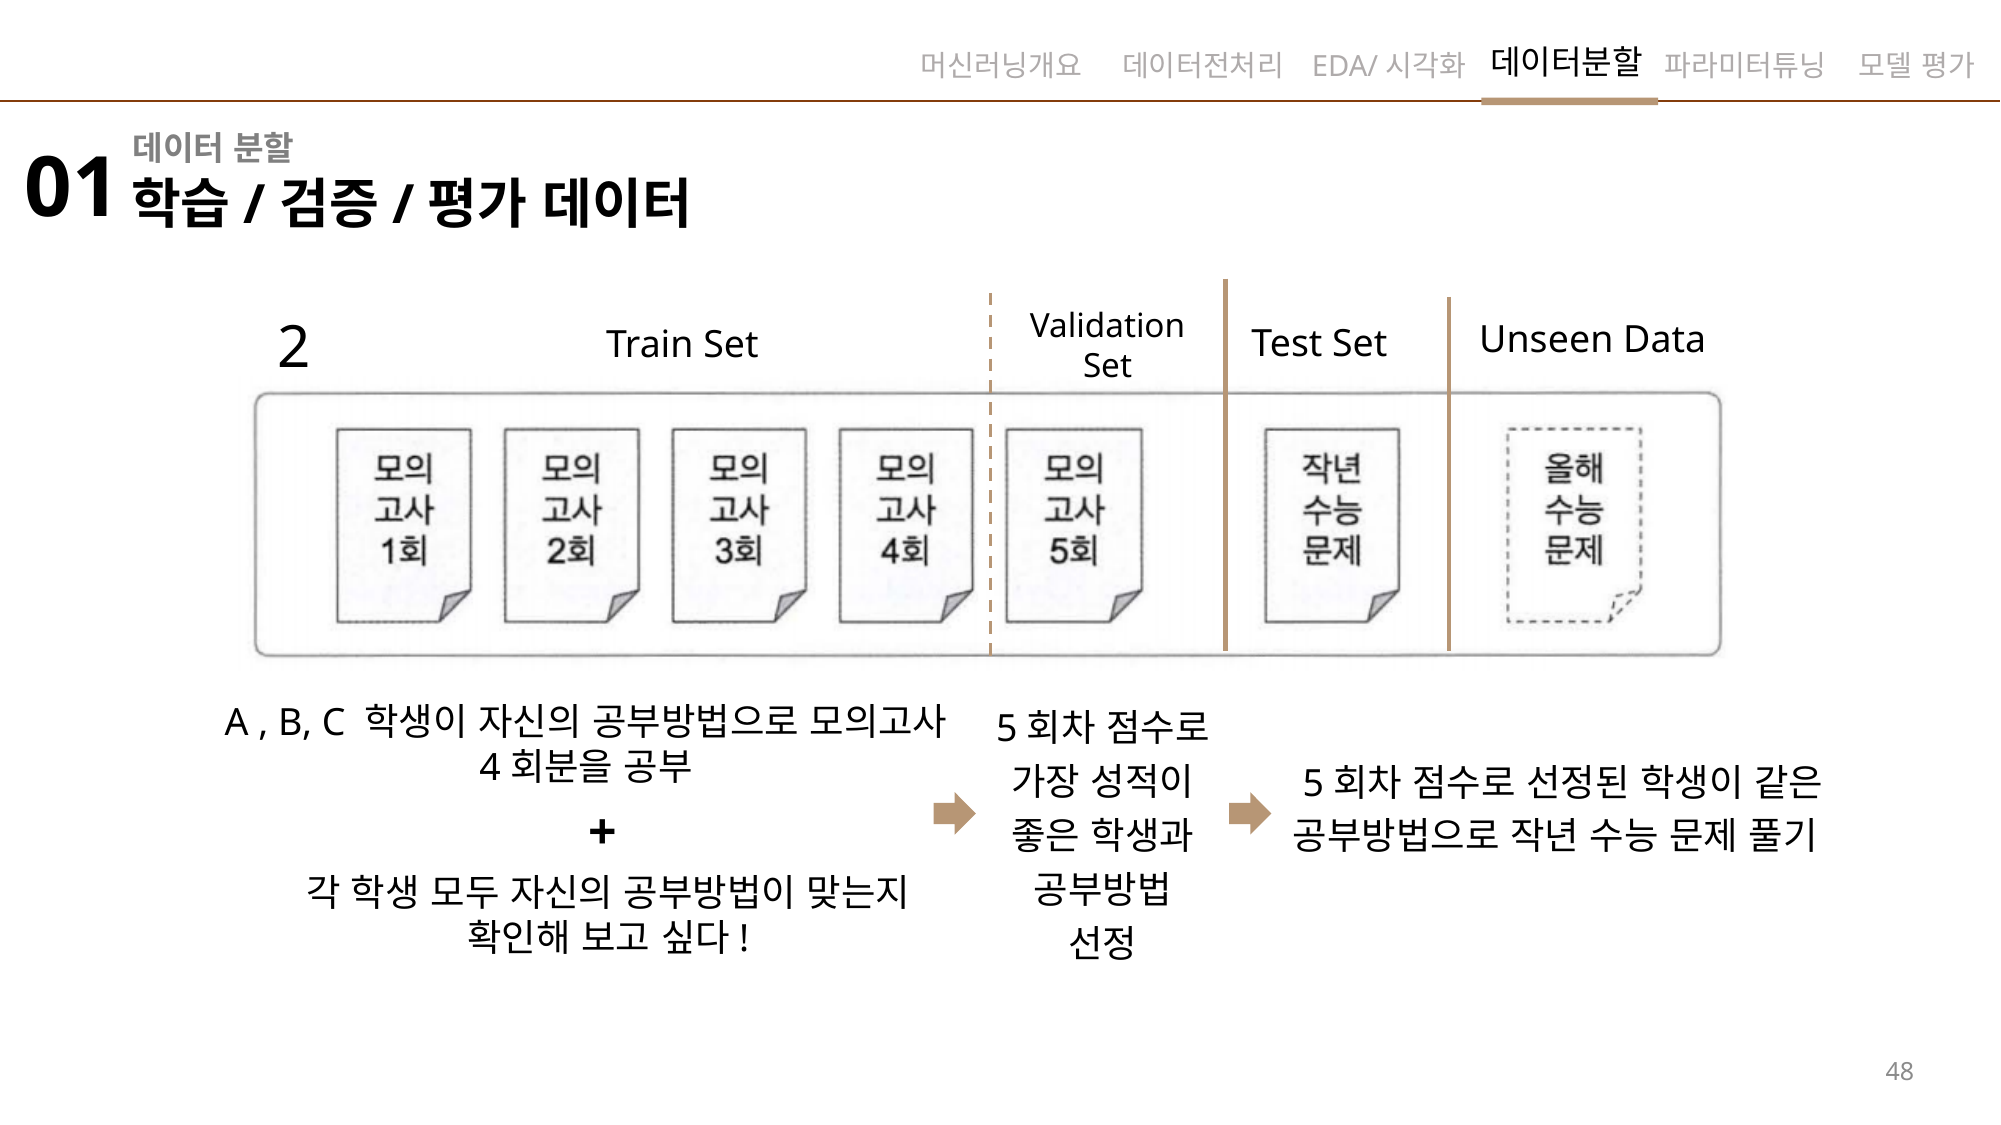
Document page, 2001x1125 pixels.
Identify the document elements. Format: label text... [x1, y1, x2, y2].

text_box [932, 789, 978, 838]
text_box 학습/검증/평가 데이터 [116, 161, 734, 242]
slide_number 48 [1479, 1042, 1930, 1103]
picture [237, 376, 1735, 671]
text_box 각 학생 모두 자신의 공부방법이 맞는지 확인해 보고 싶다! [289, 861, 928, 967]
text_box [1480, 102, 1659, 106]
text_box 데이터분할 [1475, 33, 1683, 89]
text_box Validation Set [994, 296, 1221, 376]
text_box 데이터전처리 [1107, 39, 1297, 90]
text_box 머신러닝개요 [905, 39, 1107, 90]
text_box Unseen Data [1464, 307, 1757, 368]
text_box [1228, 789, 1273, 838]
text_box EDA/시각화 [1297, 39, 1493, 90]
text_box 01 [10, 125, 117, 241]
text_box 모델 평가 [1844, 39, 2000, 90]
text_box Train Set [591, 312, 817, 373]
text_box 5회차 점수로 가장 성적이 좋은 학생과 공부방법 선정 [980, 687, 1226, 973]
text_box A , B, C 학생이 자신의 공부방법으로 모의고사 4회분을 공부 [208, 690, 964, 796]
text_box + [574, 792, 673, 867]
text_box 파라미터튜닝 [1649, 39, 1844, 90]
text_box 2 [262, 302, 376, 376]
text_box 5회차 점수로 선정된 학생이 같은 공부방법으로 작년 수능 문제 풀기 [1278, 742, 1858, 865]
text_box Test Set [1236, 311, 1436, 372]
text_box 데이터 분할 [117, 119, 650, 161]
